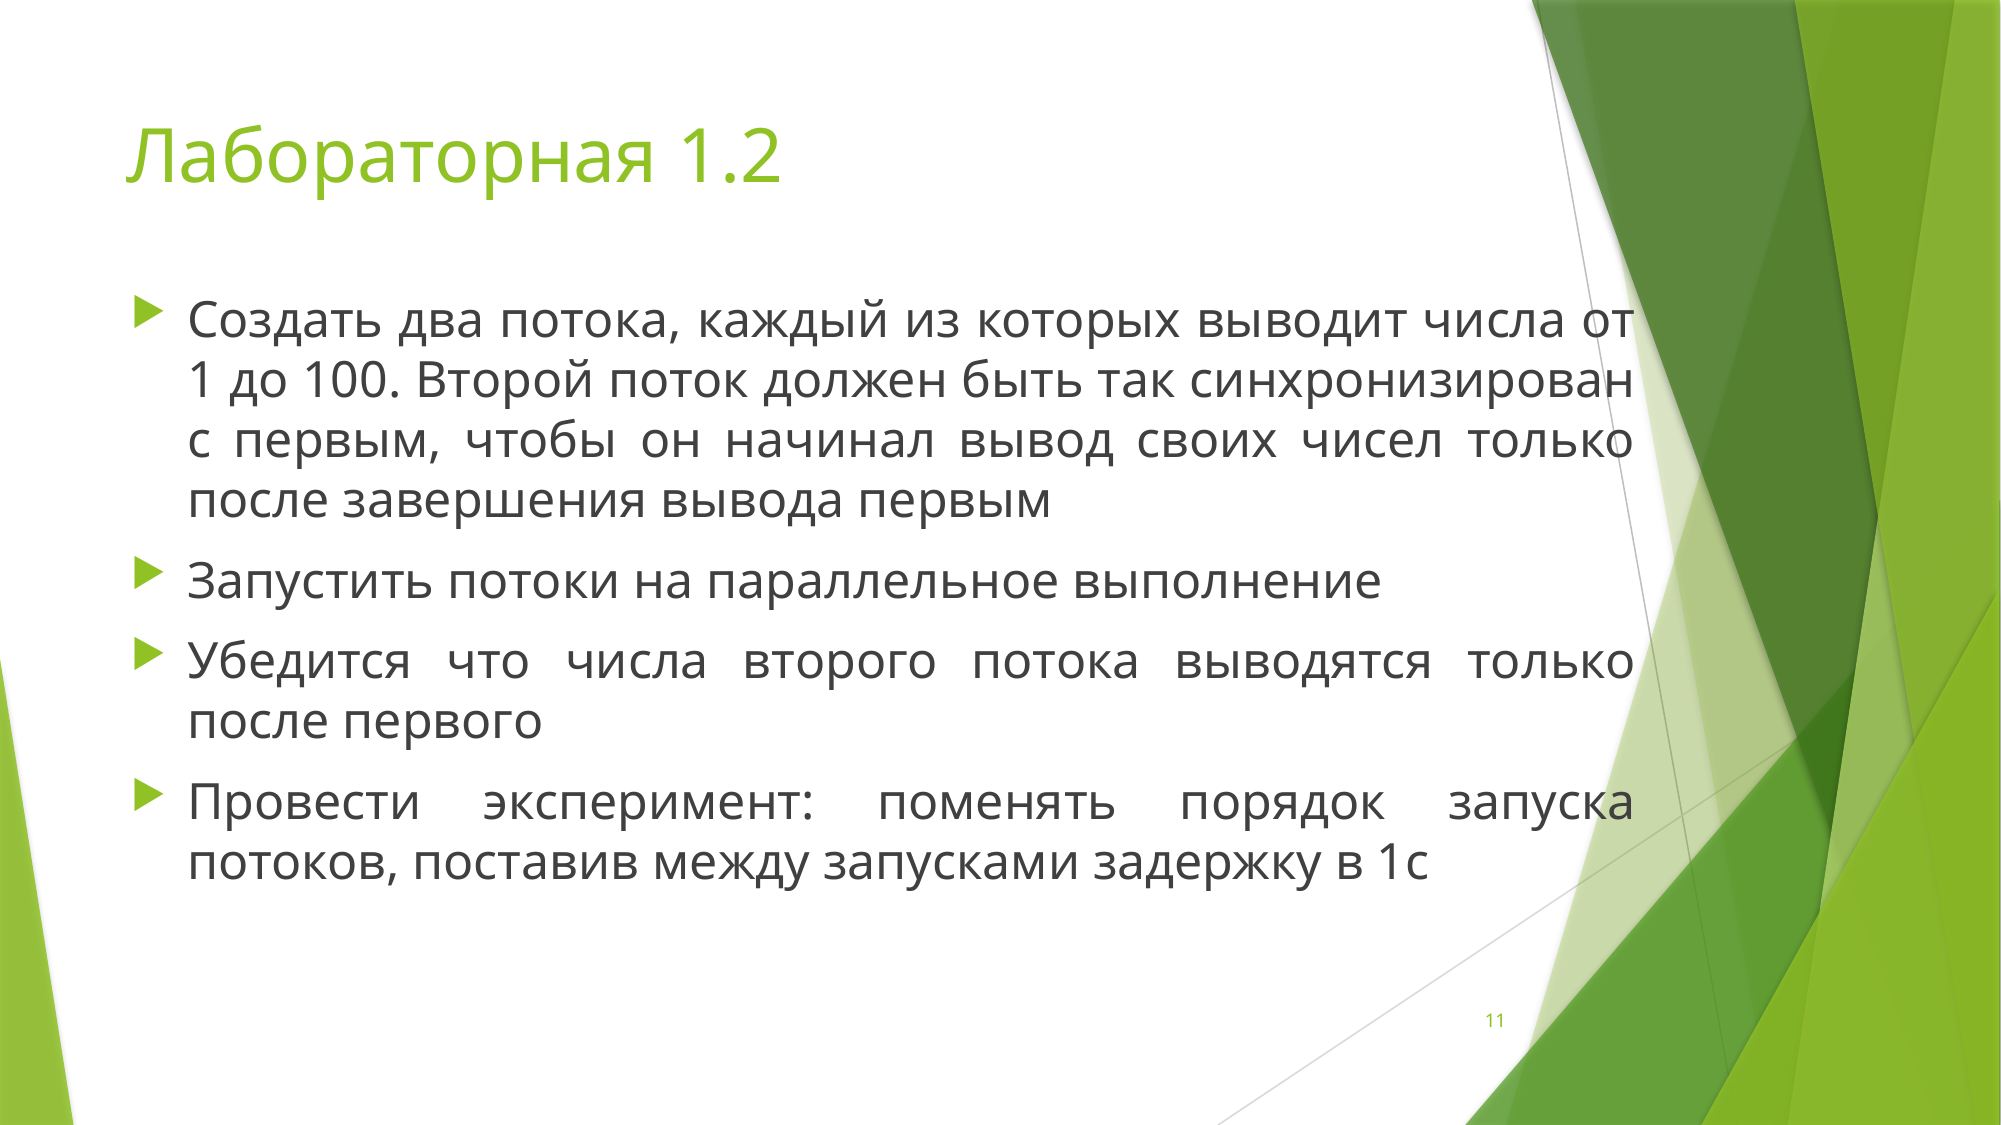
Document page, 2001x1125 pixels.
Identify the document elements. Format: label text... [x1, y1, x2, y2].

list Создать два потока, каждый из которых выводит числа от 1 до 100. Второй поток должен быть так синхронизирован с первым, чтобы он начинал вывод своих чисел только после завершения вывода первым Запустить потоки на параллельное выполнение Убедится что числа второго потока выводятся только после первого Провести эксперимент: поменять порядок запуска потоков, поставив между запусками задержку в 1с [115, 279, 1652, 978]
slide_number 11 [1409, 991, 1522, 1051]
title Лабораторная 1.2 [111, 99, 1522, 317]
